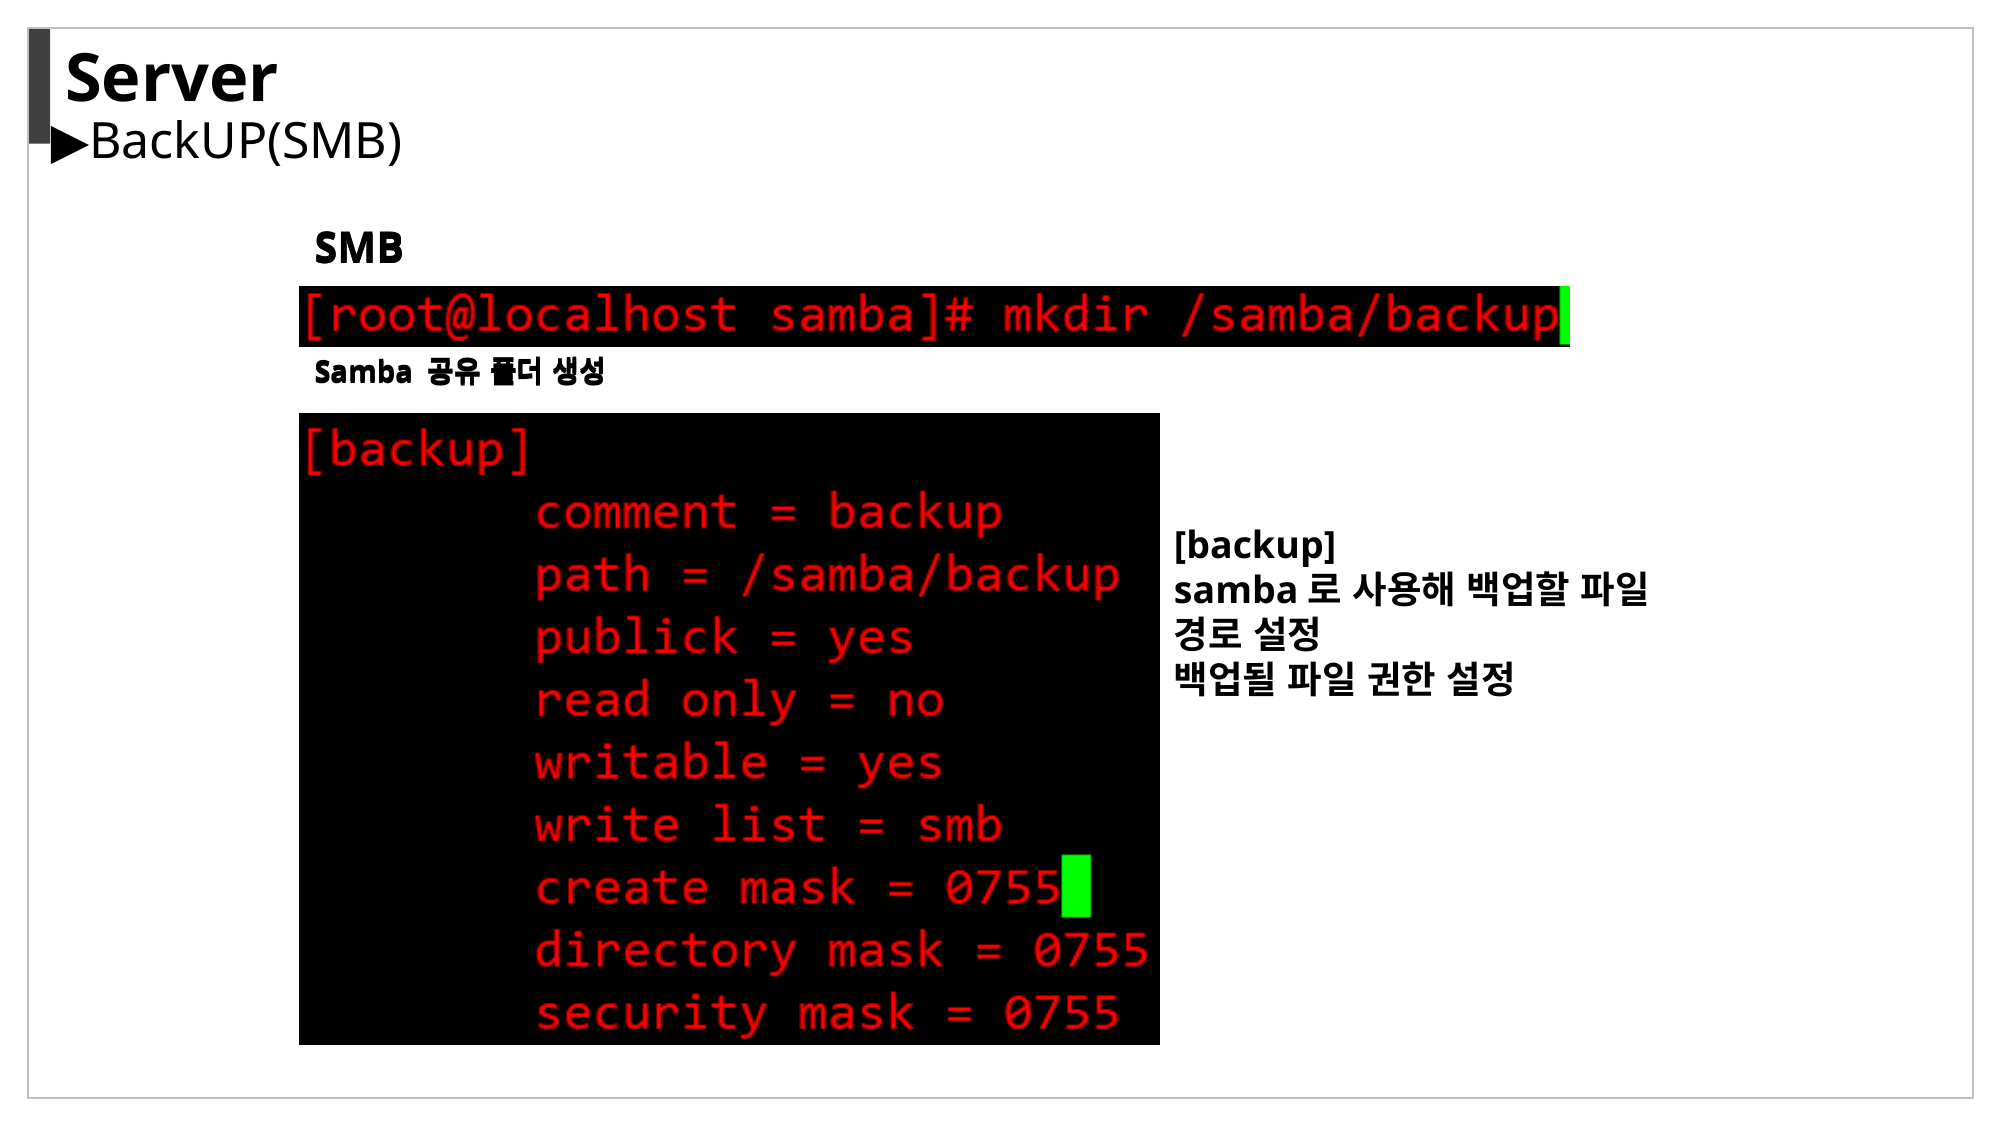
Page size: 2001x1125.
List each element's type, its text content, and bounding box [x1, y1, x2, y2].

text_box ▶BackUP(SMB) [50, 108, 801, 170]
text_box [27, 27, 1974, 1099]
picture [299, 286, 1570, 347]
text_box Samba 공유 폴더 생성 [299, 347, 685, 393]
text_box SMB [299, 214, 548, 269]
picture [299, 413, 1160, 1045]
